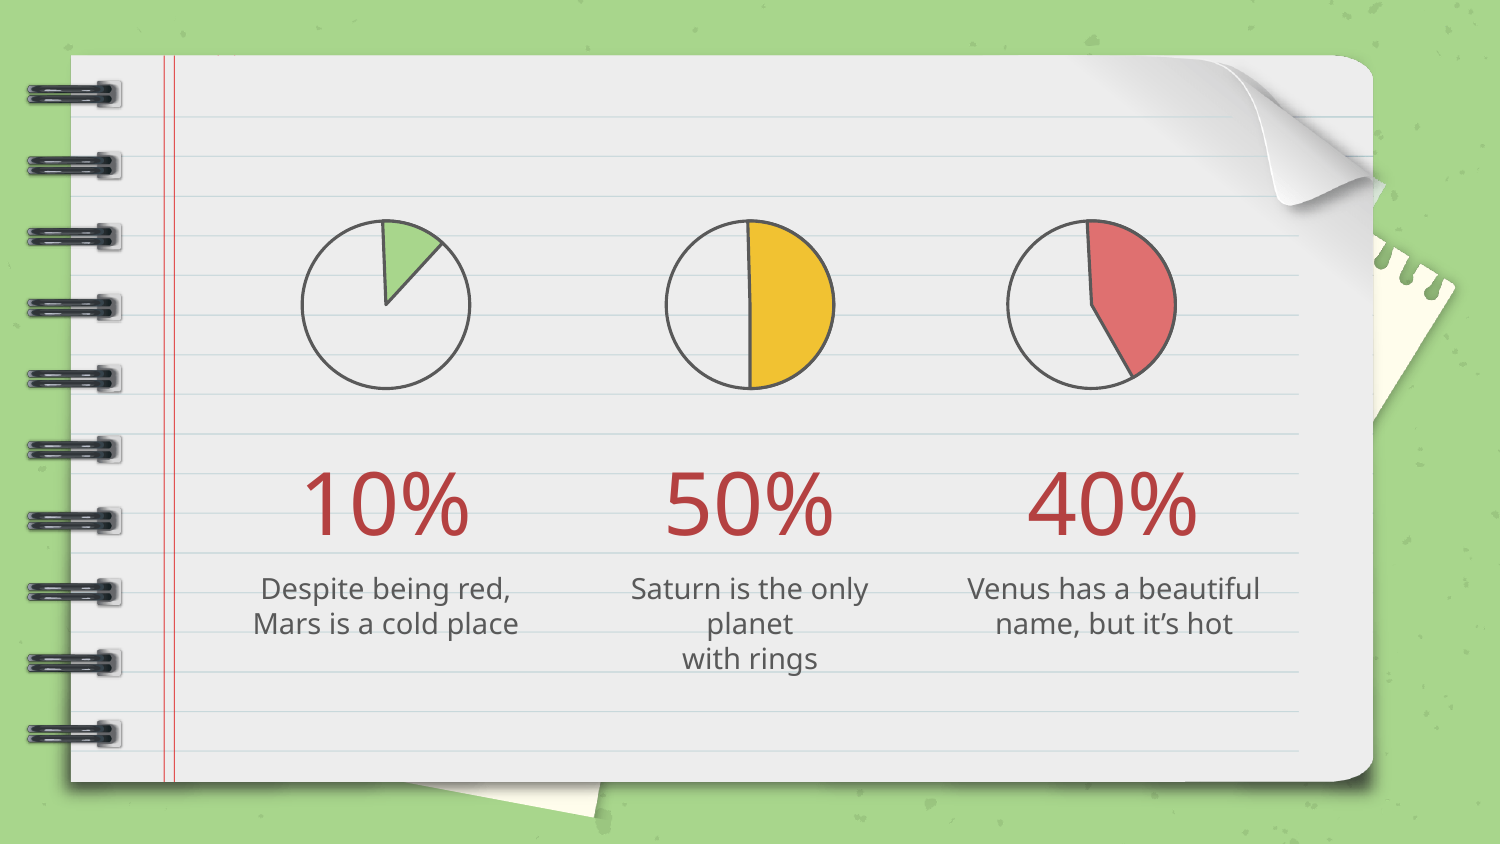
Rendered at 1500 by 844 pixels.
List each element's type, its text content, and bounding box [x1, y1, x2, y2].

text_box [0, 0, 1500, 844]
title 10% [213, 446, 559, 555]
title 50% [577, 446, 923, 555]
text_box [984, 197, 1199, 412]
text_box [279, 197, 493, 412]
title 40% [941, 446, 1287, 555]
subtitle Saturn is the only planet with rings [577, 555, 923, 673]
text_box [665, 220, 834, 389]
subtitle Despite being red, Mars is a cold place [213, 555, 559, 673]
picture [21, 22, 1500, 822]
subtitle Venus has a beautiful name, but it’s hot [941, 555, 1287, 673]
